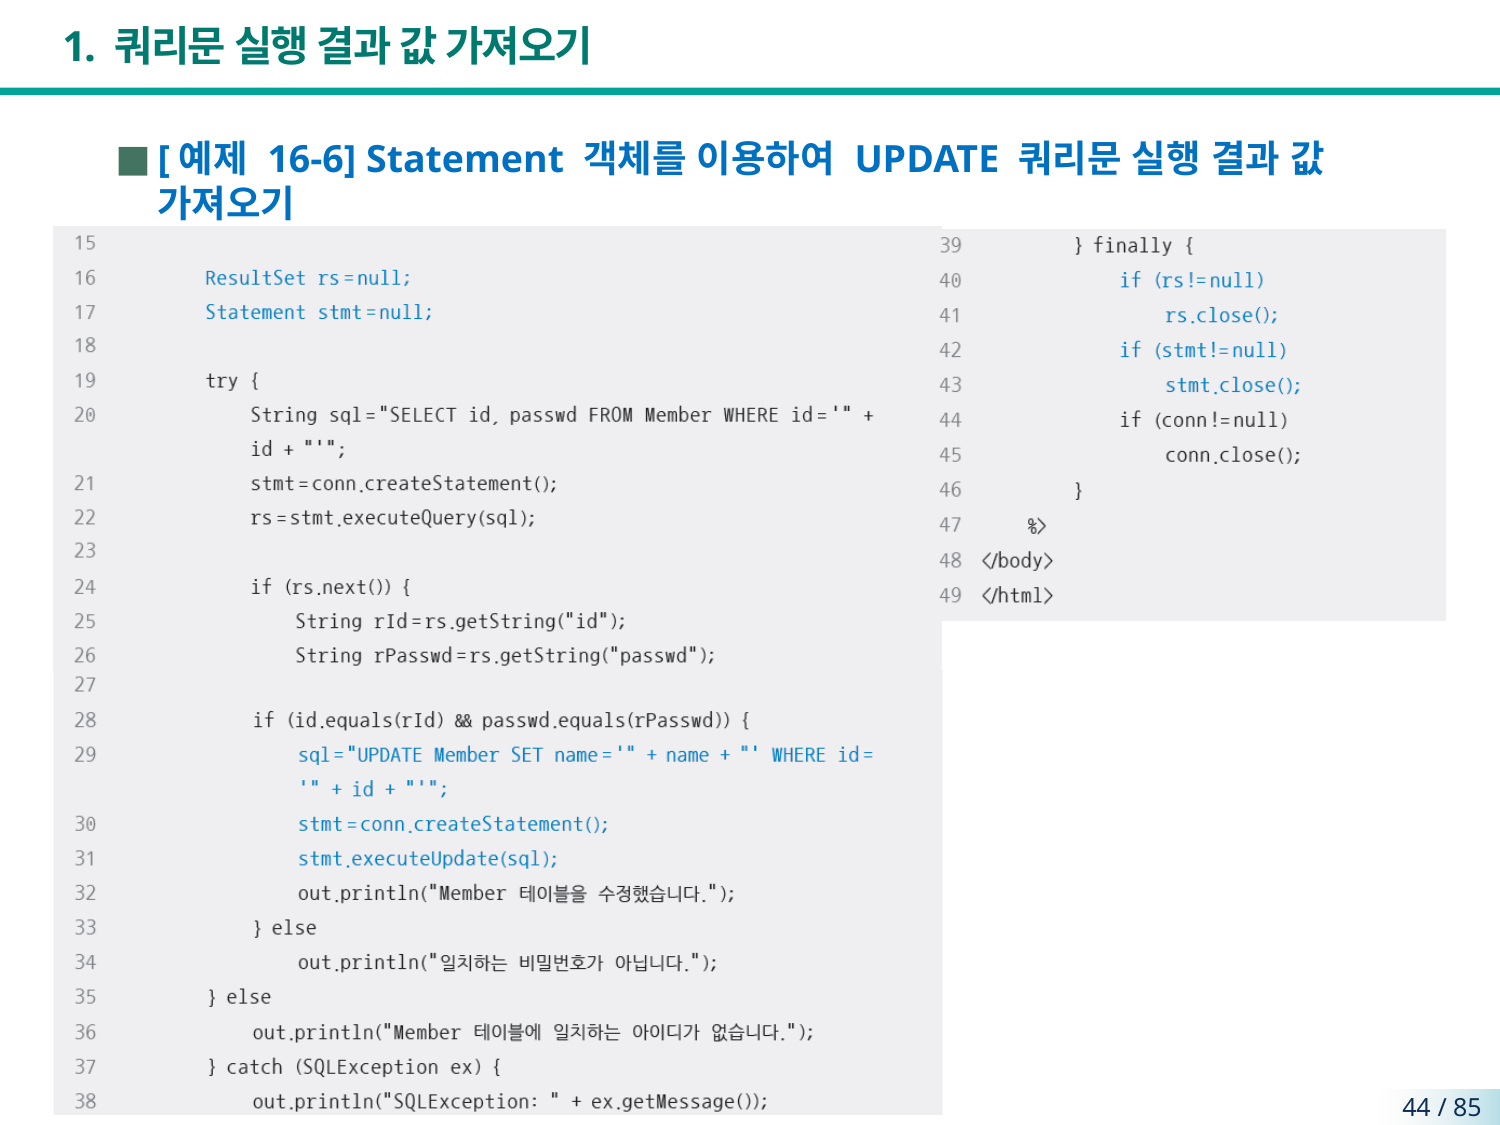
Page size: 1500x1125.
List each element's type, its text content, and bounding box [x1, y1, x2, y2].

list [예제 16-6] Statement 객체를 이용하여 UPDATE 쿼리문 실행 결과 값 가져오기 [100, 127, 1459, 1050]
title 1. 쿼리문 실행 결과 값 가져오기 [47, 5, 1325, 84]
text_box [53, 226, 1447, 1115]
